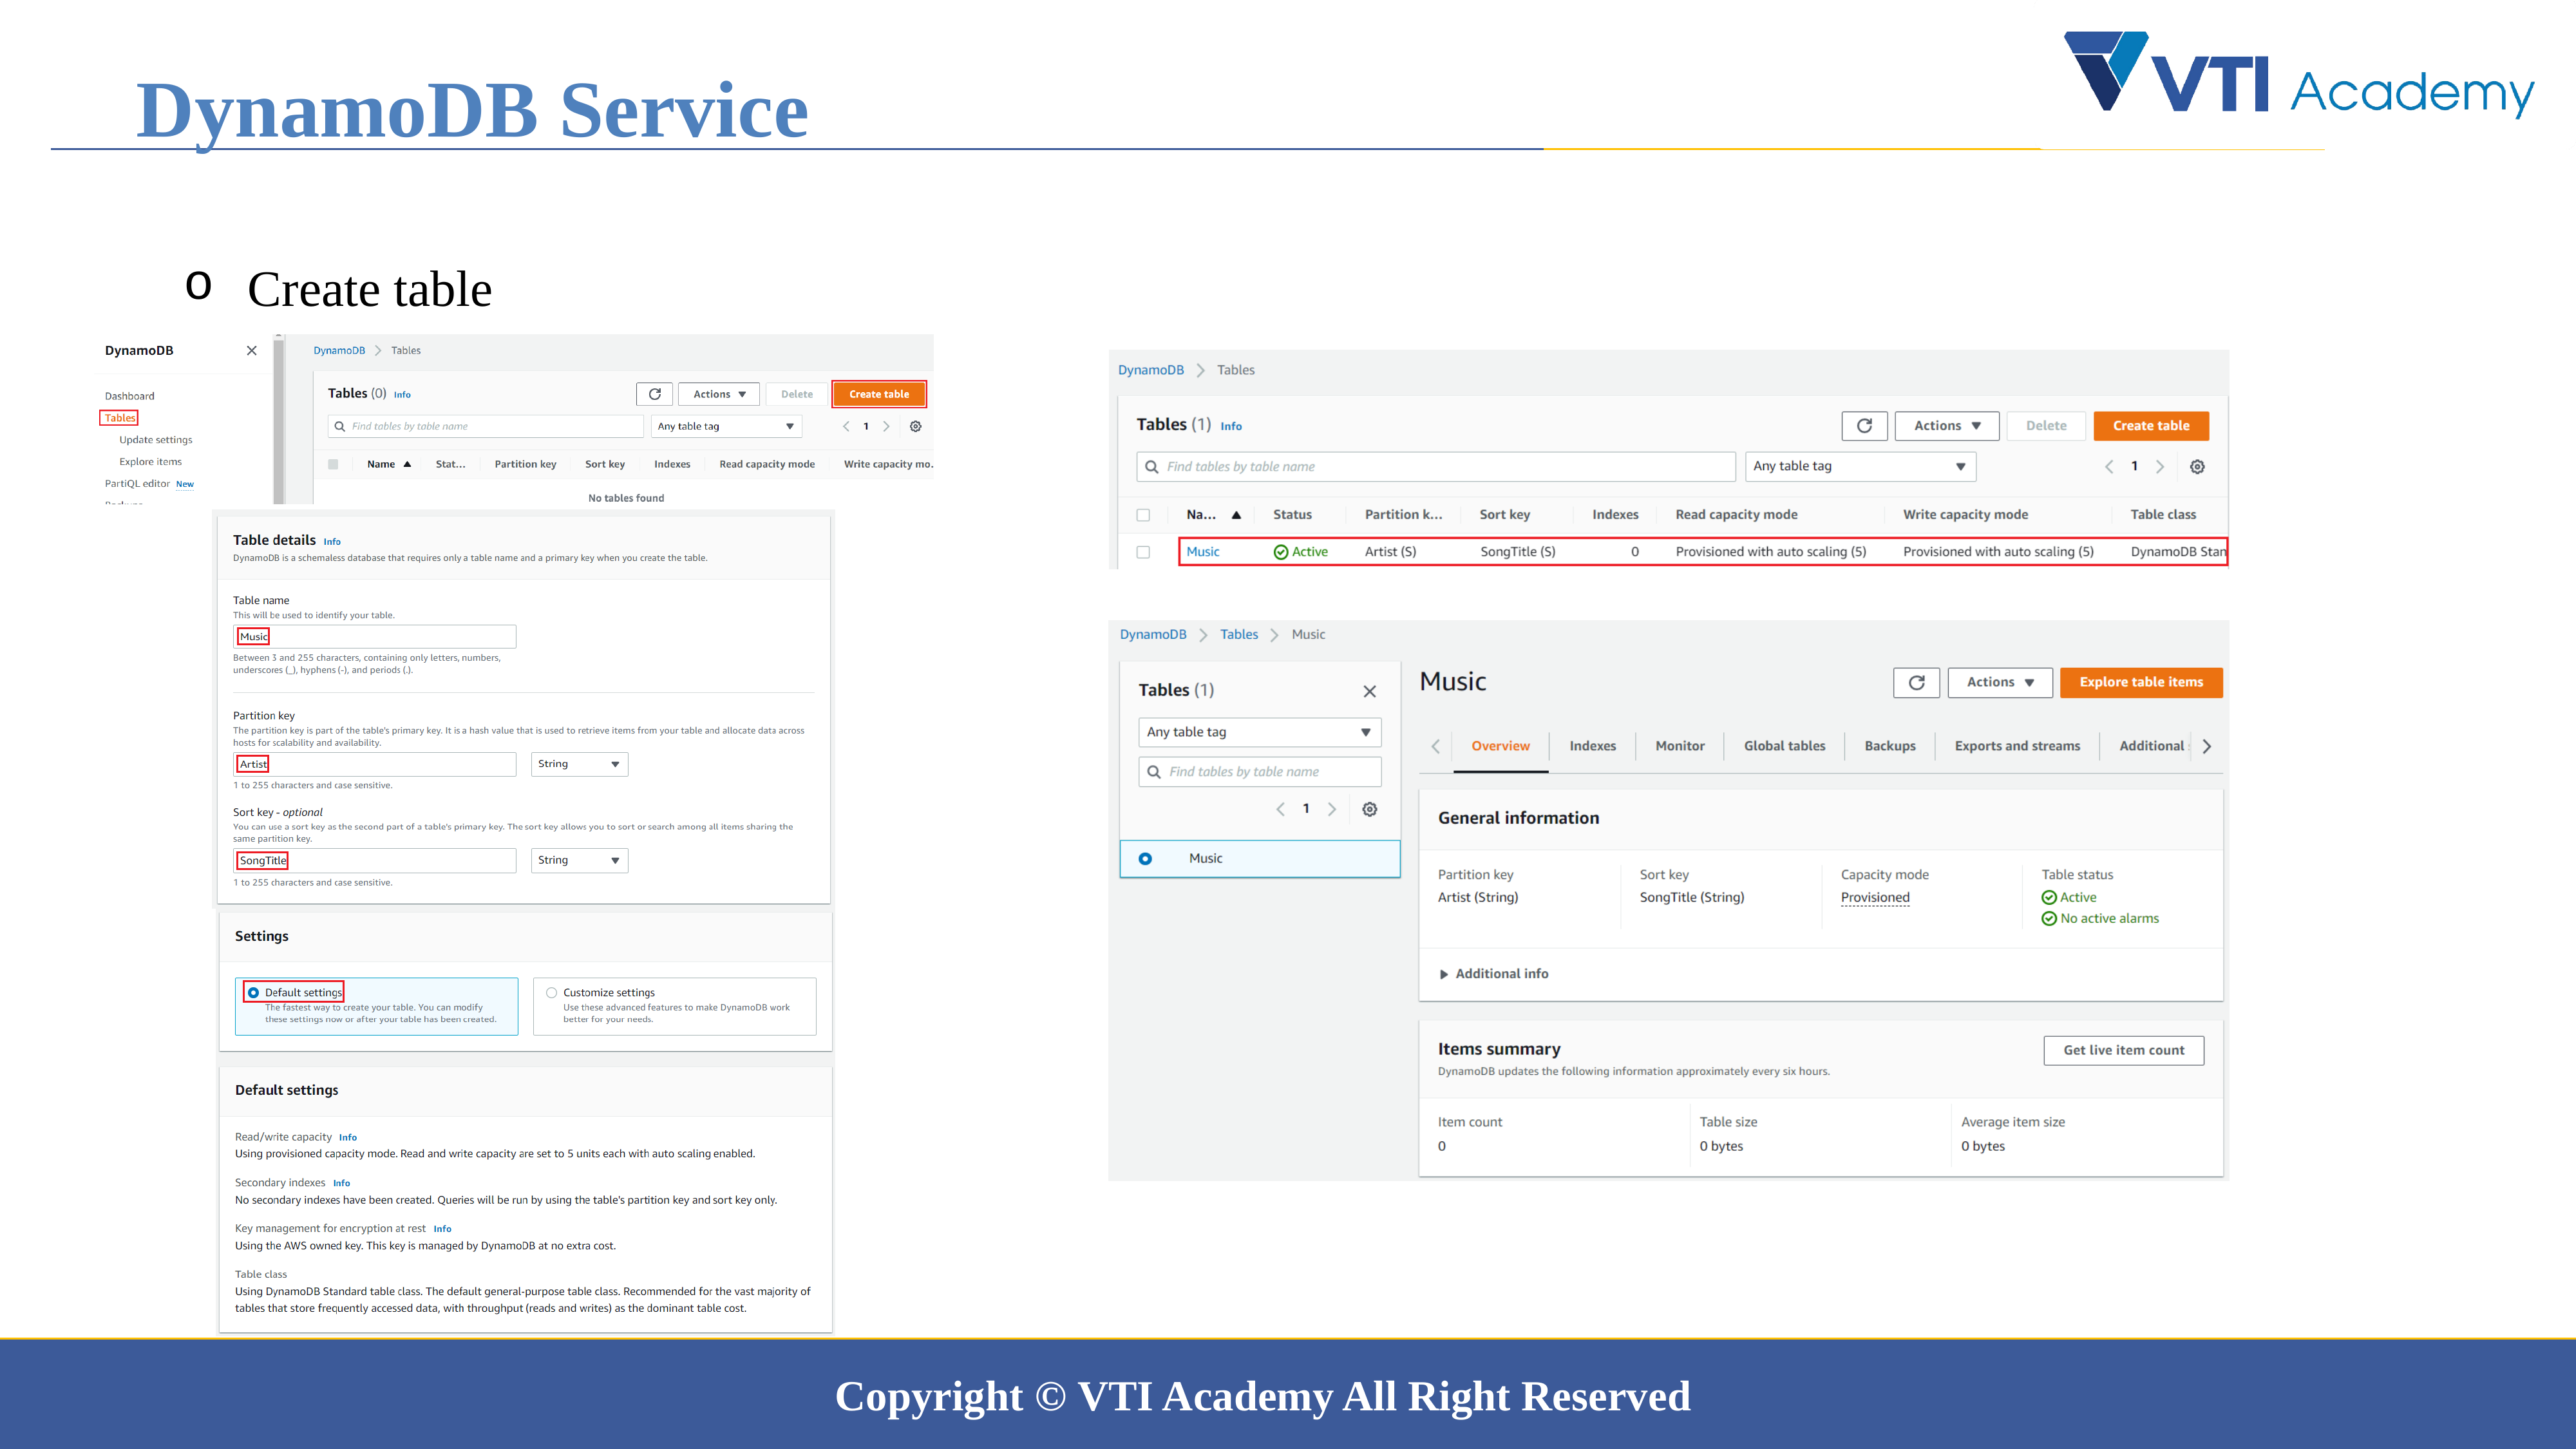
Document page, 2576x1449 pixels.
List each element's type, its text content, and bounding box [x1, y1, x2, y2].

text_box Create table [126, 250, 656, 334]
picture [94, 334, 934, 504]
picture [212, 509, 836, 1338]
picture [1108, 620, 2230, 1181]
picture [2034, 0, 2576, 149]
picture [1109, 350, 2230, 569]
text_box DynamoDB Service [126, 60, 1081, 149]
